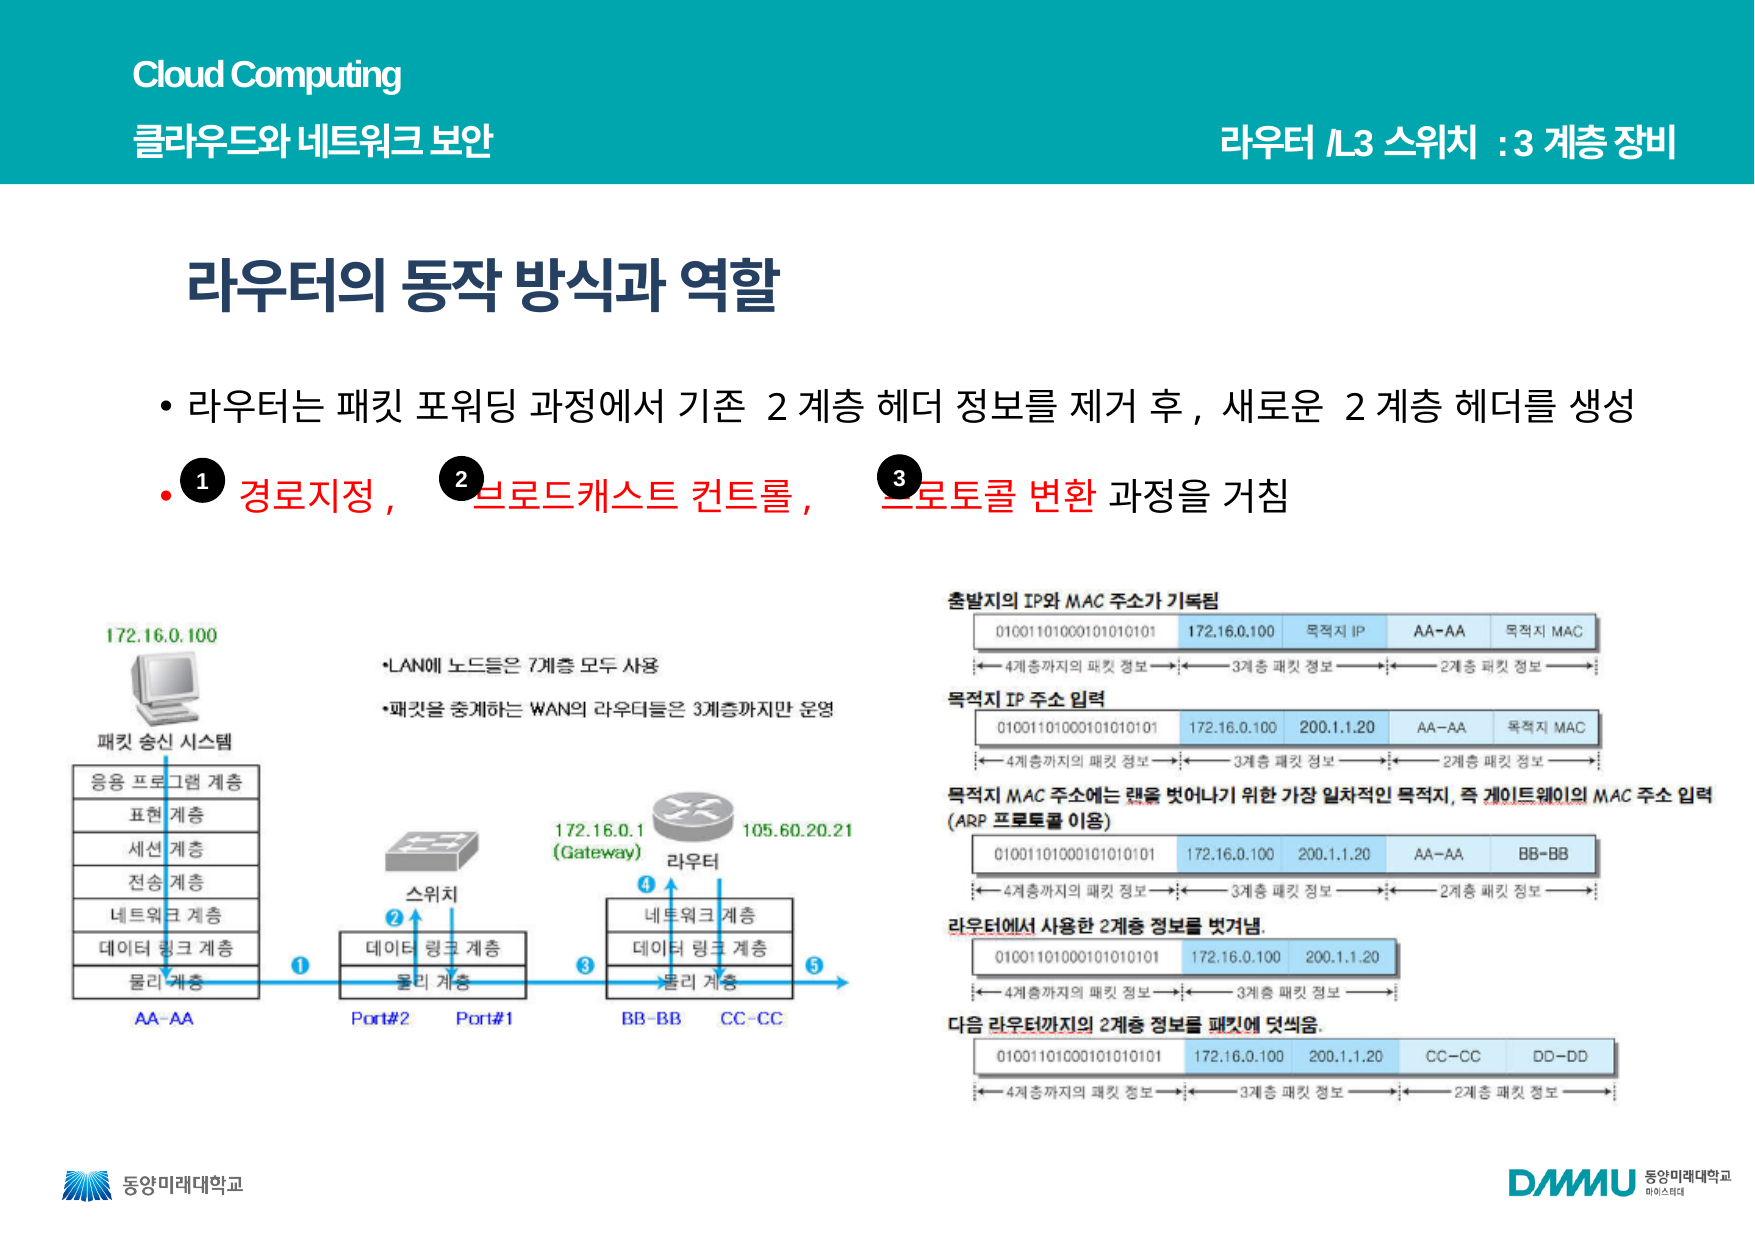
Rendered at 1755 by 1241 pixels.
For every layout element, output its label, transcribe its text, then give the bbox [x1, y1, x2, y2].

text_box 라우터/L3스위치 : 3계층 장비 [1205, 88, 1694, 172]
picture [62, 1171, 243, 1202]
text_box 2 [436, 453, 487, 504]
text_box 3 [874, 452, 925, 502]
picture [1505, 1161, 1740, 1202]
text_box [0, 0, 1755, 186]
text_box 라우터는 패킷 포워딩 과정에서 기존 2계층 헤더 정보를 제거 후, 새로운 2계층 헤더를 생성 경로지정, 브로드캐스트 컨트롤, 프로토콜 변환 과정을 거침 [144, 330, 1740, 526]
picture [914, 572, 1739, 1135]
picture [61, 608, 892, 1053]
text_box Cloud Computing 클라우드와 네트워크 보안 [117, 20, 511, 171]
picture [75, 1171, 99, 1179]
text_box 1 [178, 455, 228, 505]
text_box 라우터의 동작 방식과 역할 [170, 206, 798, 327]
